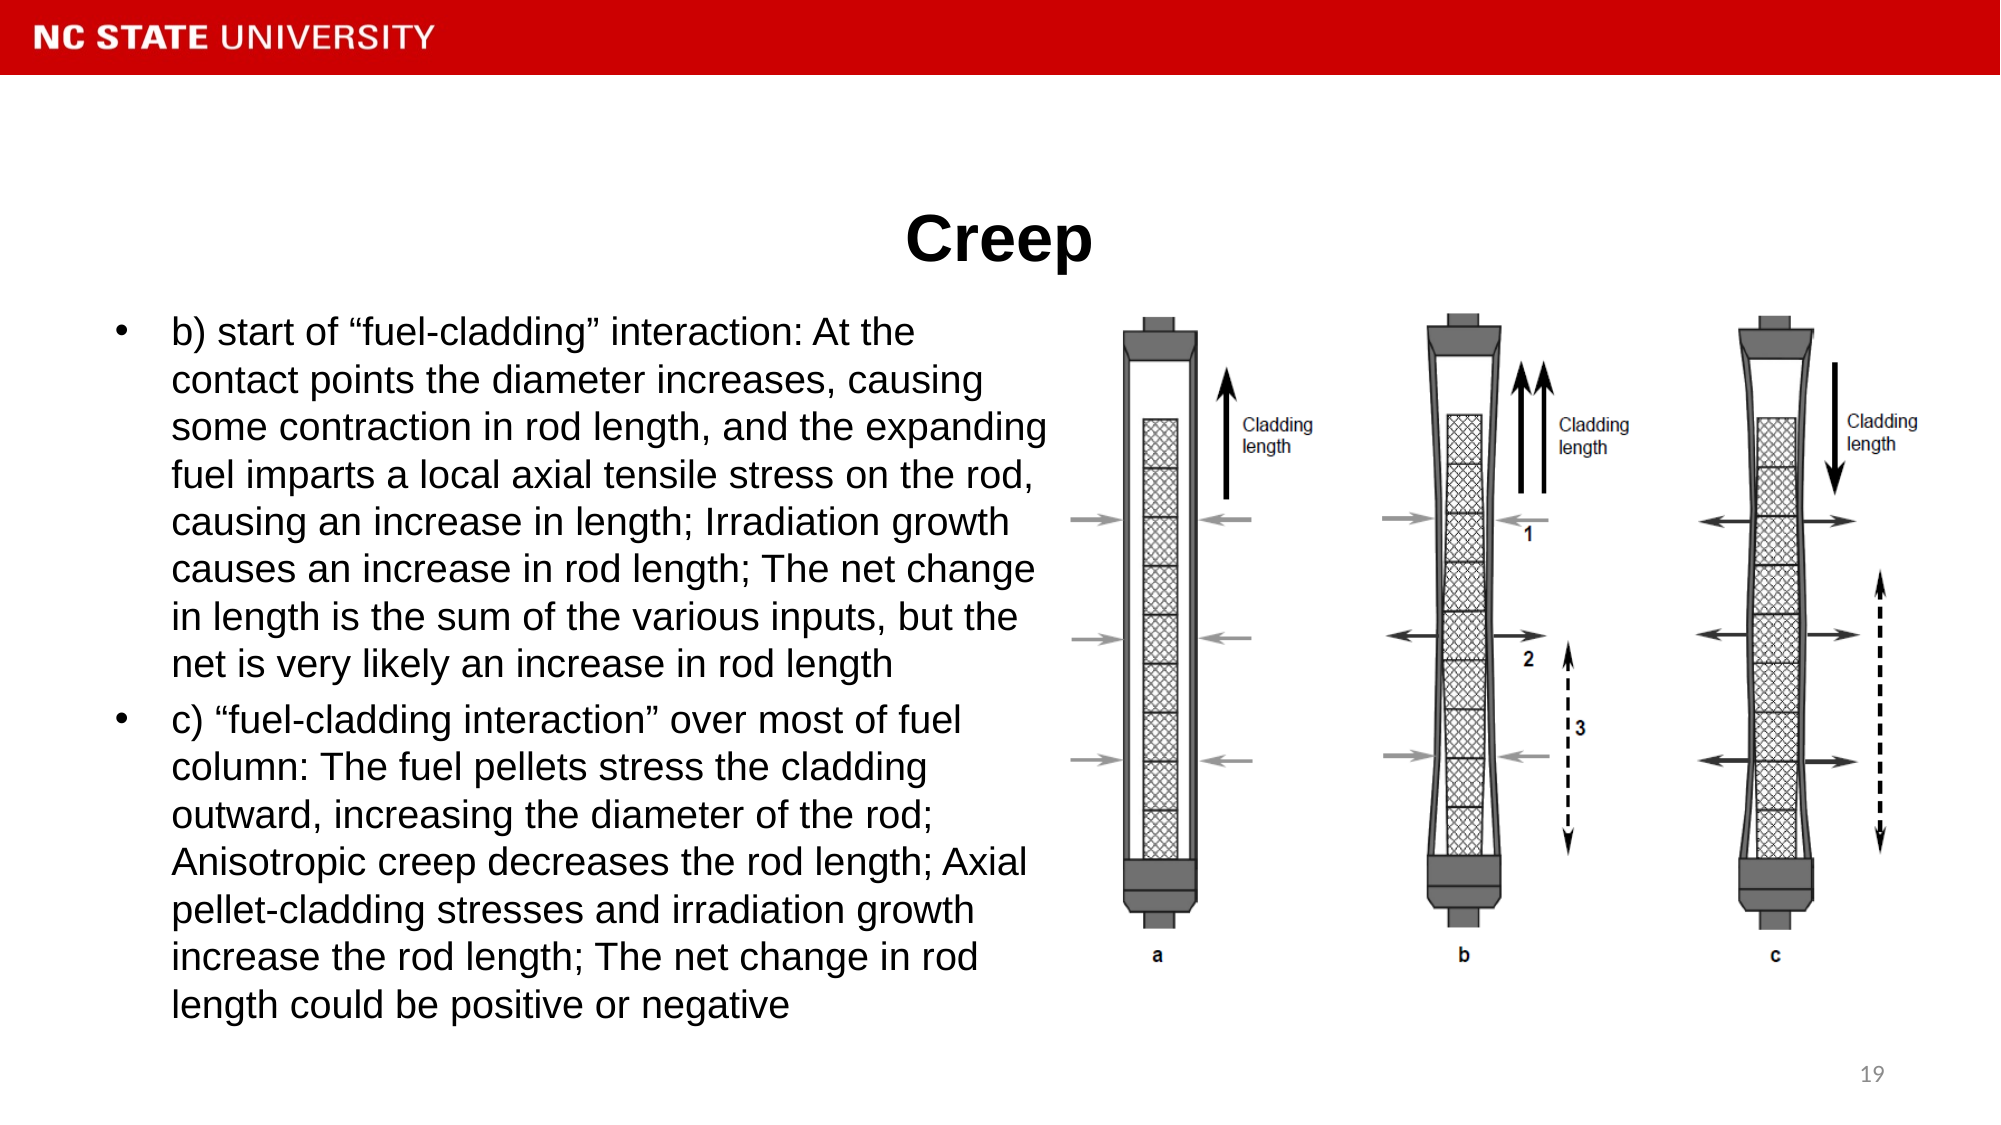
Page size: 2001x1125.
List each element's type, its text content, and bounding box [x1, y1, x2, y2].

slide_number 19 [1433, 1042, 1900, 1103]
picture [1065, 298, 1935, 979]
title Creep [99, 147, 1900, 298]
list b) start of “fuel-cladding” interaction: At the contact points the diameter increases, causing some contraction in rod length, and the expanding fuel imparts a local axial tensile stress on the rod, causing an increase in length; Irradiation growth causes an increase in rod length; The net change in length is the sum of the various inputs, but the net is very likely an increase in rod length c) “fuel-cladding interaction” over most of fuel column: The fuel pellets stress the cladding outward, increasing the diameter of the rod; Anisotropic creep decreases the rod length; Axial pellet-cladding stresses and irradiation growth increase the rod length; The net change in rod length could be positive or negative [99, 298, 1066, 1005]
picture [0, 0, 2000, 75]
